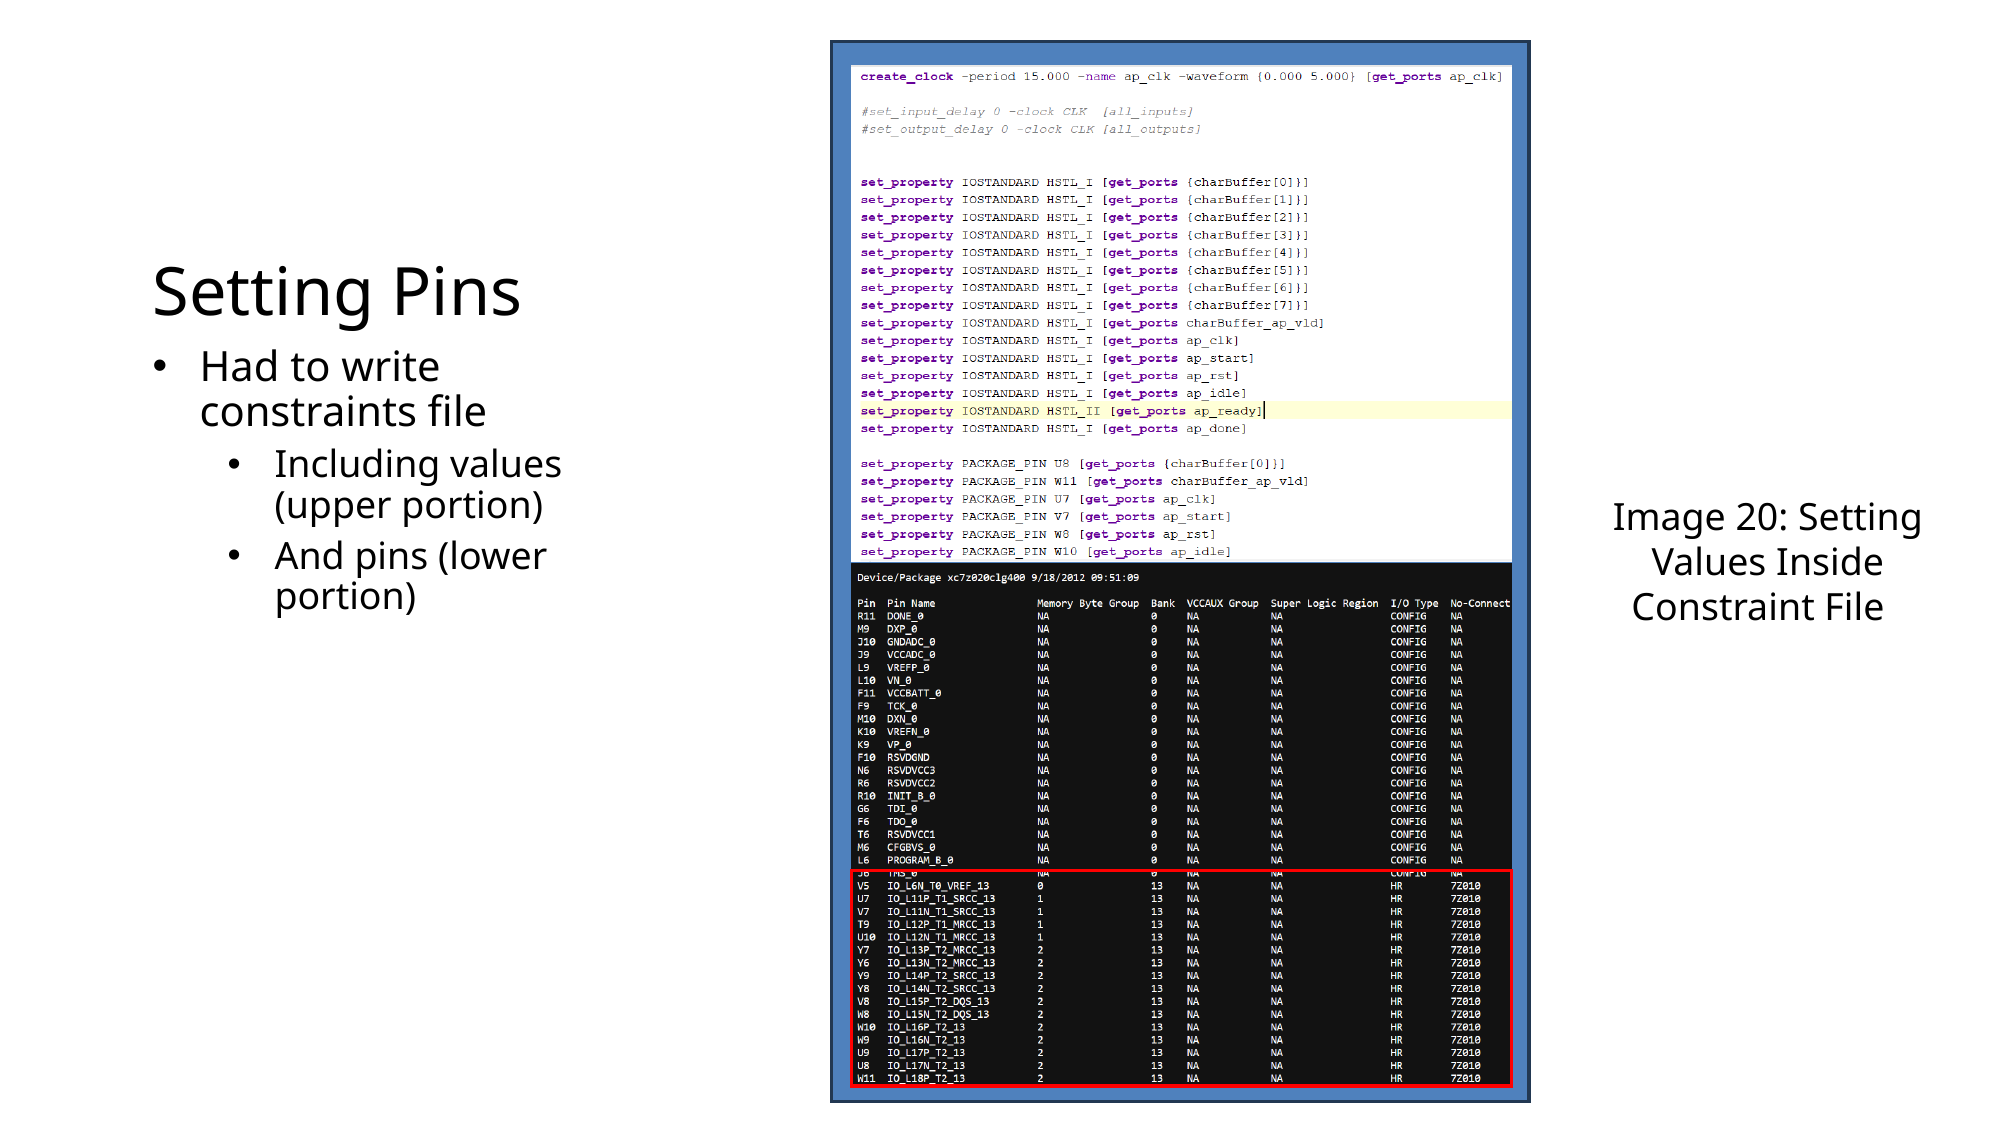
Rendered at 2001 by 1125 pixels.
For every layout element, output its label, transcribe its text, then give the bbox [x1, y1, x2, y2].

text_box Image 20: Setting Values Inside Constraint File [1560, 485, 1976, 636]
text_box [830, 40, 1531, 1103]
list Had to write constraints file Including values (upper portion) And pins (lower portion) [137, 337, 619, 963]
title Setting Pins [137, 75, 783, 338]
picture [851, 64, 1512, 1086]
